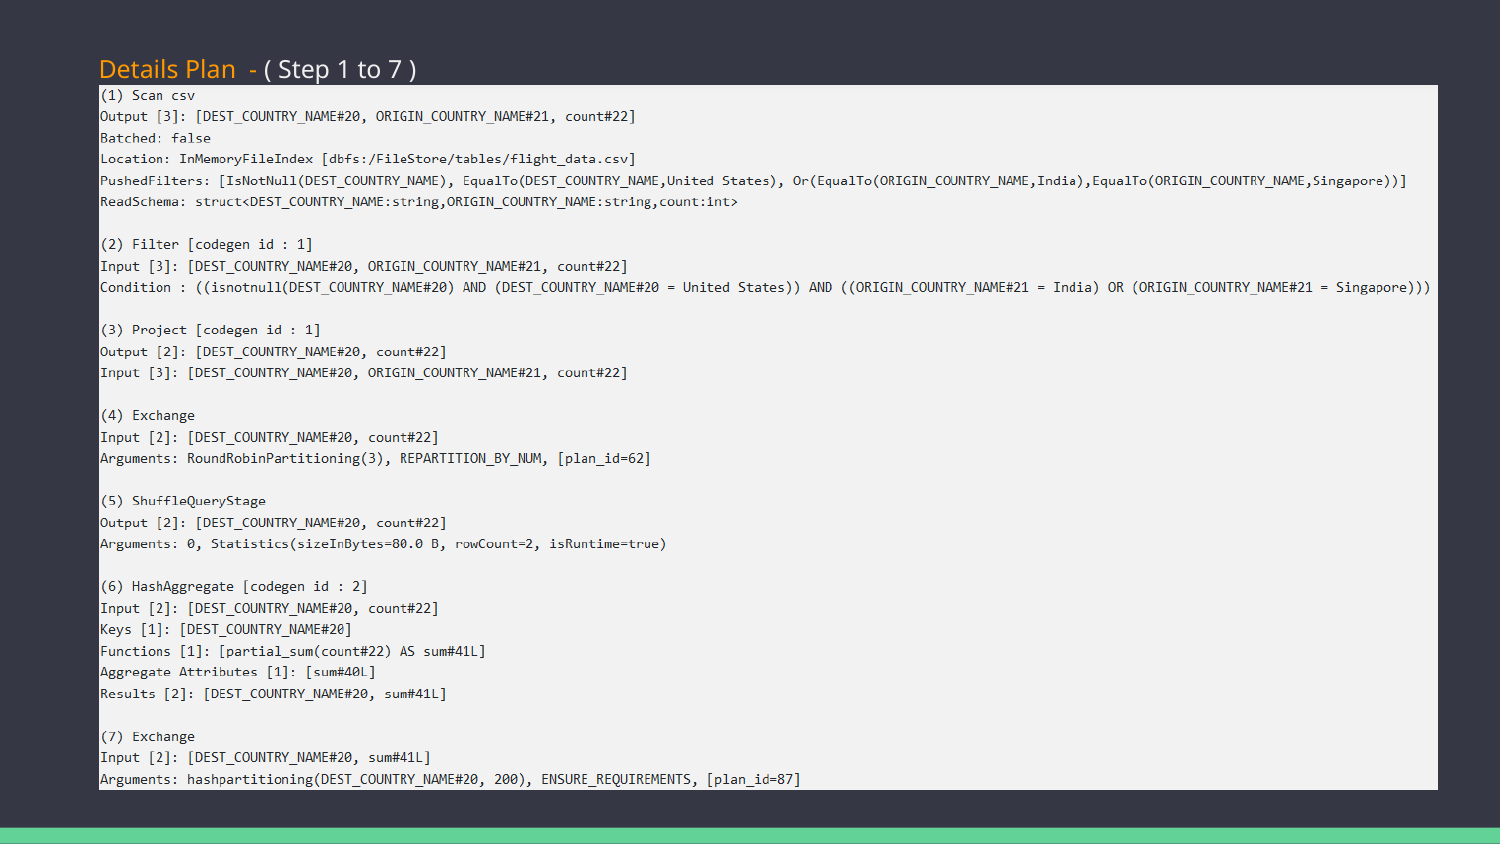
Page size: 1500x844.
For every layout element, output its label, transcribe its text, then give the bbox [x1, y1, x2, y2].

list Details Plan - ( Step 1 to 7 ) [51, 34, 1449, 808]
picture [99, 85, 1438, 791]
